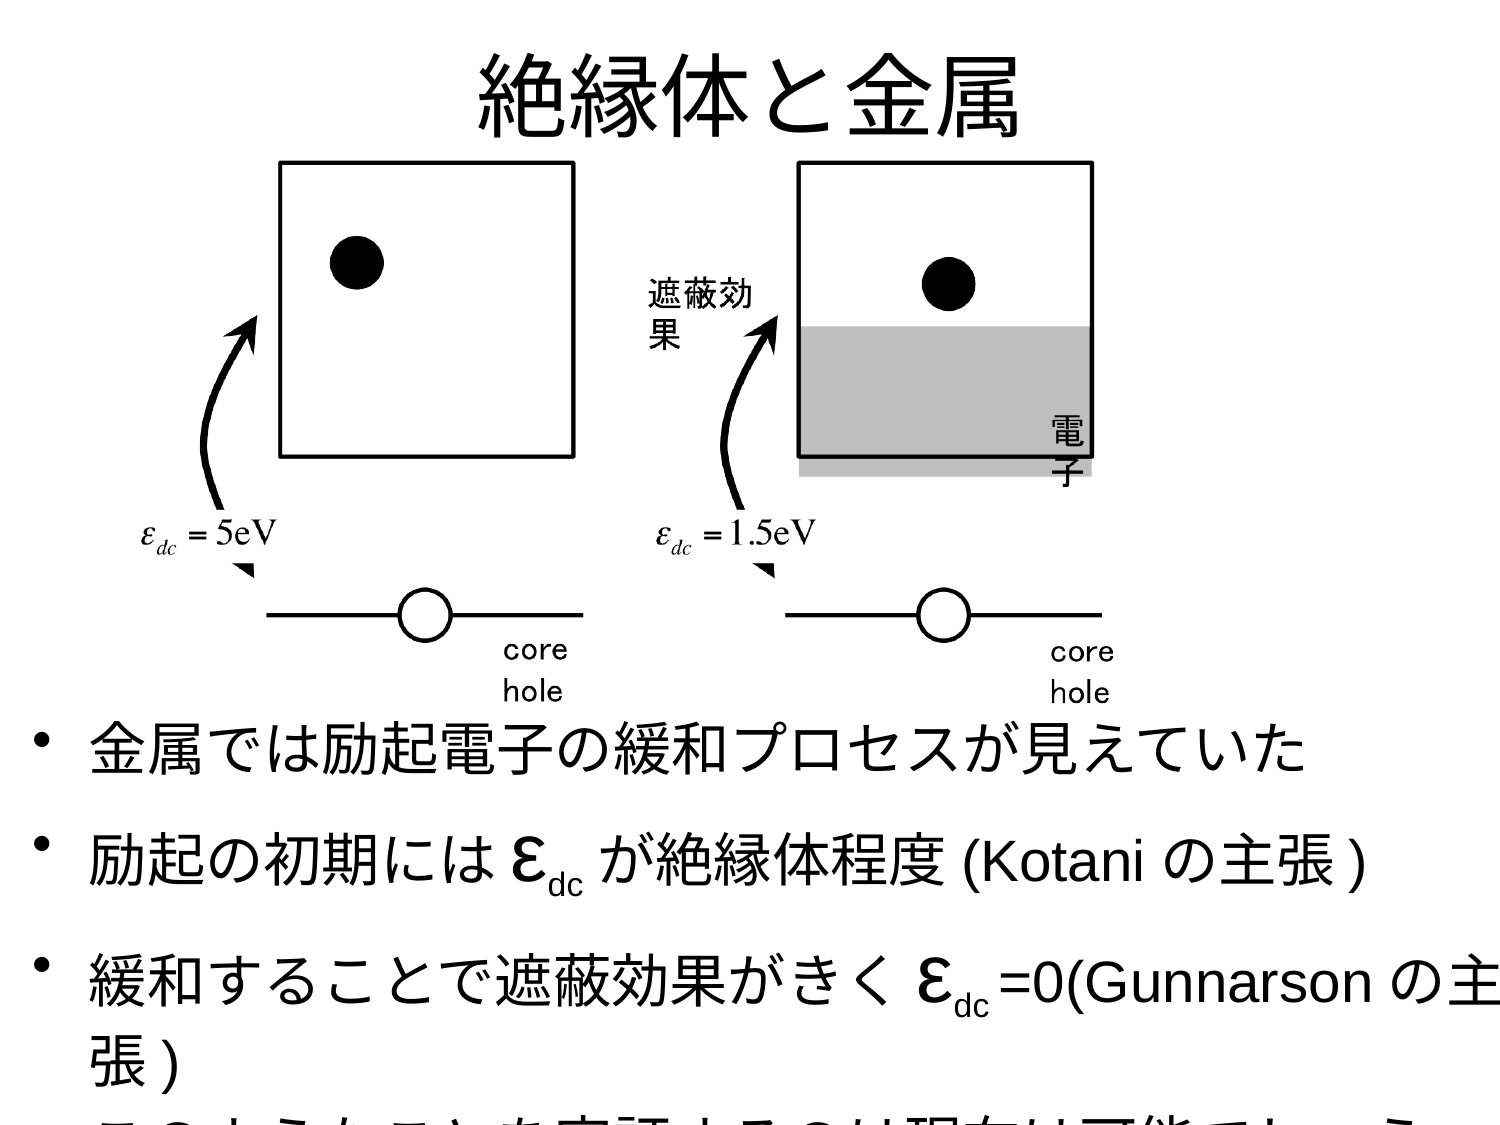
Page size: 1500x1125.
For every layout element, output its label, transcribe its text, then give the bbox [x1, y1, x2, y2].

list 金属では励起電子の緩和プロセスが見えていた 励起の初期にはεdcが絶縁体程度(Kotaniの主張) 緩和することで遮蔽効果がきくεdc =0(Gunnarsonの主張) このようなことを実証するのは現在は可能でしょうか？ [17, 703, 1500, 1000]
title 絶縁体と金属 [76, 0, 1427, 188]
picture [135, 160, 1179, 718]
